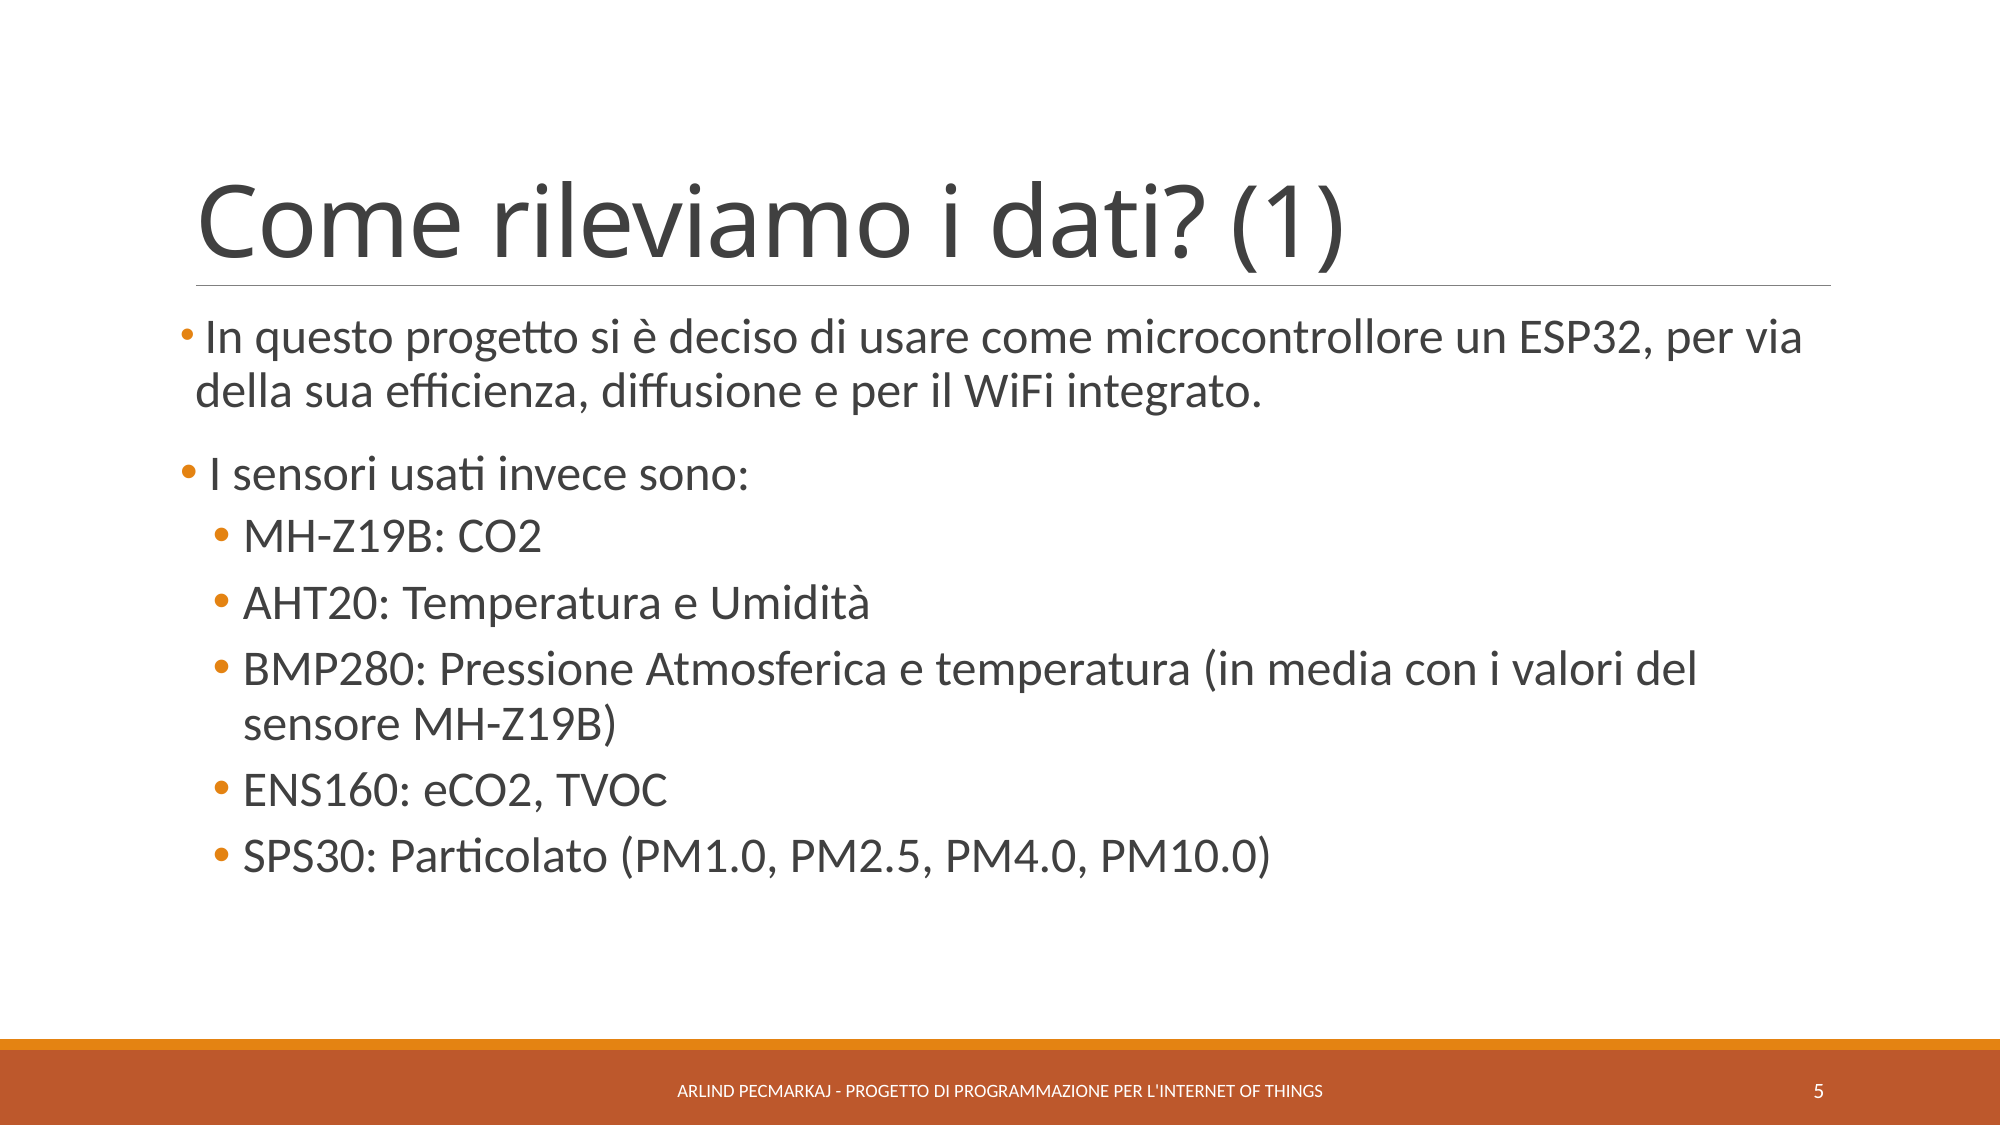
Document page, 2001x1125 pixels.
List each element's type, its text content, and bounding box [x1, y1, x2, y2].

footer Arlind Pecmarkaj - Progetto di Programmazione per l'Internet of Things [604, 1059, 1396, 1120]
list In questo progetto si è deciso di usare come microcontrollore un ESP32, per via della sua efficienza, diffusione e per il WiFi integrato. I sensori usati invece sono: MH-Z19B: CO2 AHT20: Temperatura e Umidità BMP280: Pressione Atmosferica e temperatura (in media con i valori del sensore MH-Z19B) ENS160: eCO2, TVOC SPS30: Particolato (PM1.0, PM2.5, PM4.0, PM10.0) [180, 302, 1830, 963]
title Come rileviamo i dati? (1) [180, 47, 1830, 285]
slide_number 5 [1624, 1059, 1840, 1120]
